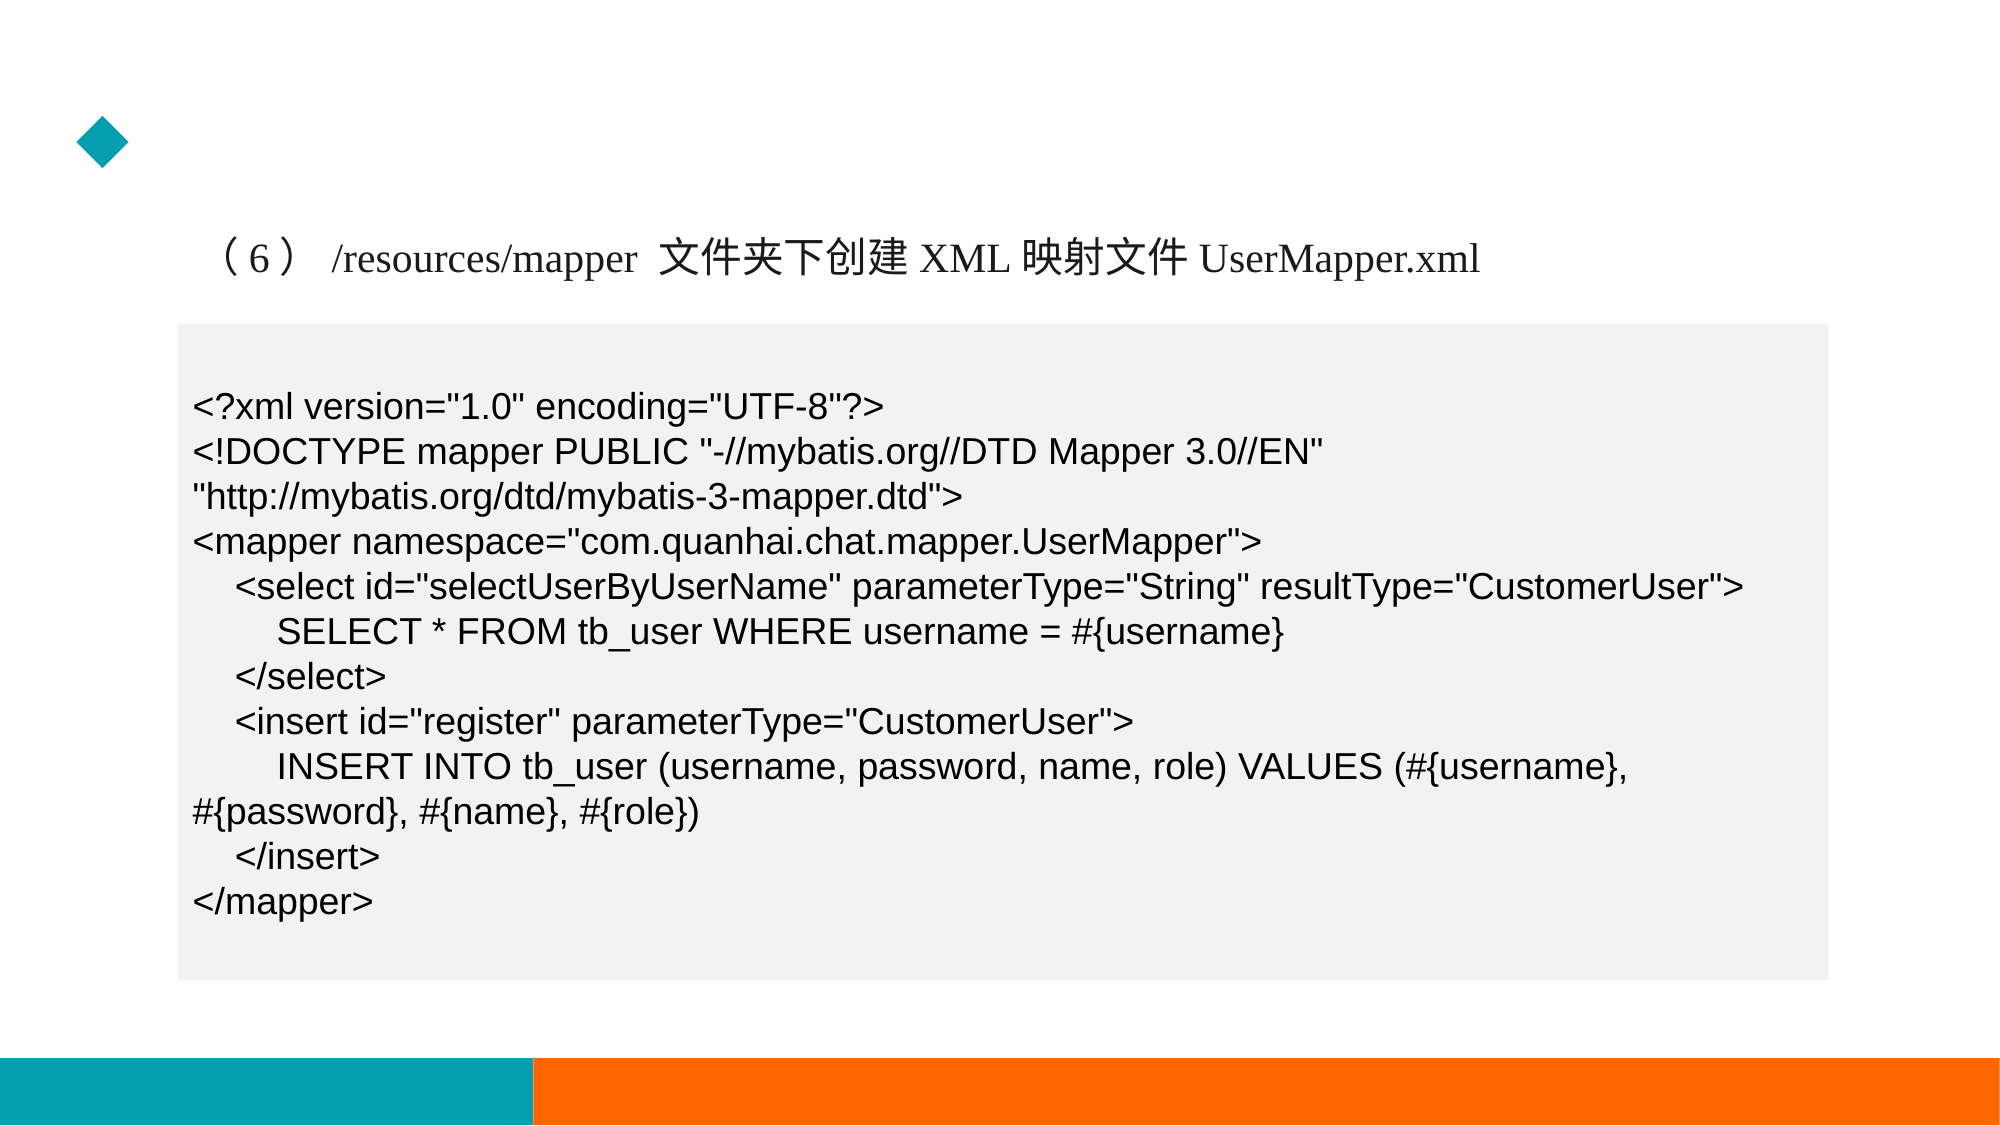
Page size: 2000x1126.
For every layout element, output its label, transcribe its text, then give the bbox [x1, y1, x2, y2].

text_box （6）/resources/mapper 文件夹下创建XML映射文件UserMapper.xml [109, 209, 1891, 295]
text_box <?xml version="1.0" encoding="UTF-8"?> <!DOCTYPE mapper PUBLIC "-//mybatis.org//DTD Mapper 3.0//EN" "http://mybatis.org/dtd/mybatis-3-mapper.dtd"> <mapper namespace="com.quanhai.chat.mapper.UserMapper"> <select id="selectUserByUserName" parameterType="String" resultType="CustomerUser"> SELECT * FROM tb_user WHERE username = #{username} </select> <insert id="register" parameterType="CustomerUser"> INSERT INTO tb_user (username, password, name, role) VALUES (#{username}, #{password}, #{name}, #{role}) </insert> </mapper> [176, 321, 1831, 983]
